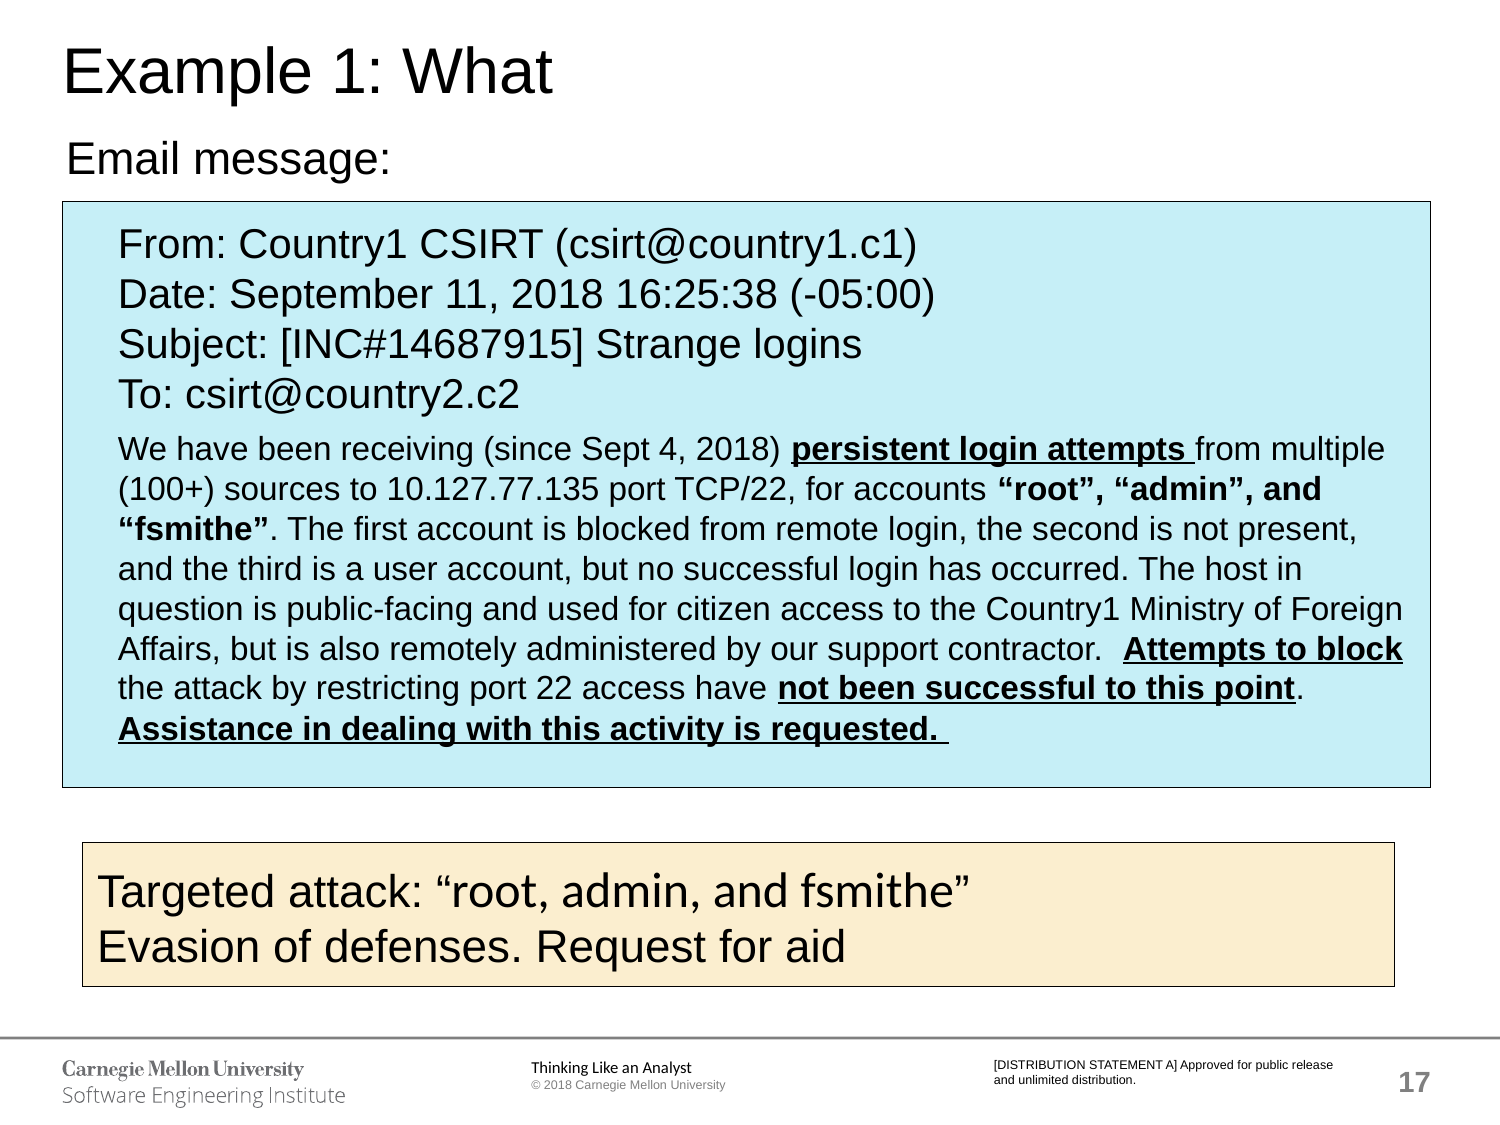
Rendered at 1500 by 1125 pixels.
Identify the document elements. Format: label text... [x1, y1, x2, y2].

text_box Targeted attack: “root, admin, and fsmithe” Evasion of defenses. Request for aid [82, 842, 1395, 987]
title Example 1: What [62, 37, 1338, 182]
text_box Email message: [65, 129, 784, 185]
list From: Country1 CSIRT (csirt@country1.c1) Date: September 11, 2018 16:25:38 (-05:00) Subject: [INC#14687915] Strange logins To: csirt@country2.c2 We have been receiving (since Sept 4, 2018) persistent login attempts from multiple (100+) sources to 10.127.77.135 port TCP/22, for accounts “root”, “admin”, and “fsmithe”. The first account is blocked from remote login, the second is not present, and the third is a user account, but no successful login has occurred. The host in question is public-facing and used for citizen access to the Country1 Ministry of Foreign Affairs, but is also remotely administered by our support contractor. Attempts to block the attack by restricting port 22 access have not been successful to this point. Assistance in dealing with this activity is requested. [62, 201, 1431, 788]
